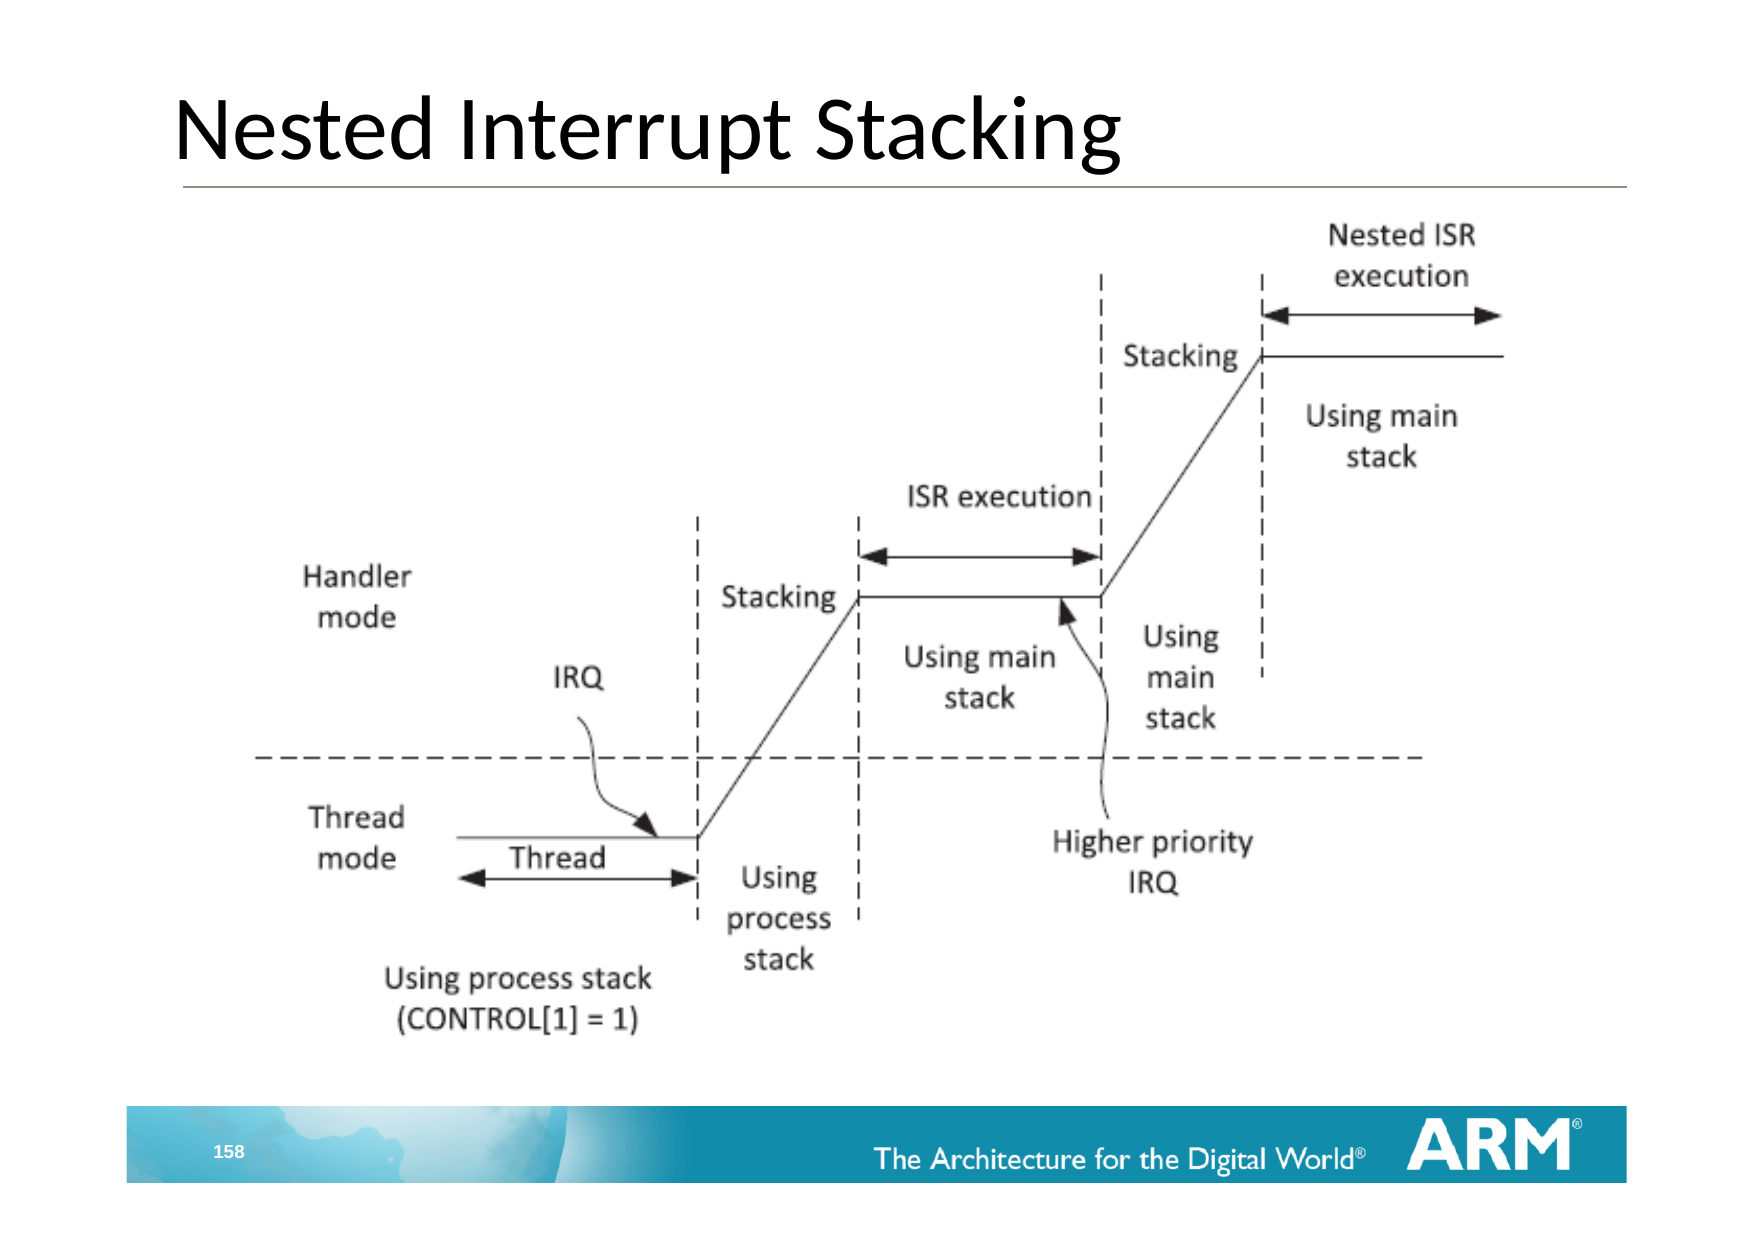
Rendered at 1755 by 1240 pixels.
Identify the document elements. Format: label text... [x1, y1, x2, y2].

picture [126, 1106, 1627, 1183]
slide_number 158 [198, 1139, 287, 1187]
picture [235, 191, 1519, 1049]
title Nested Interrupt Stacking [173, 80, 1581, 172]
